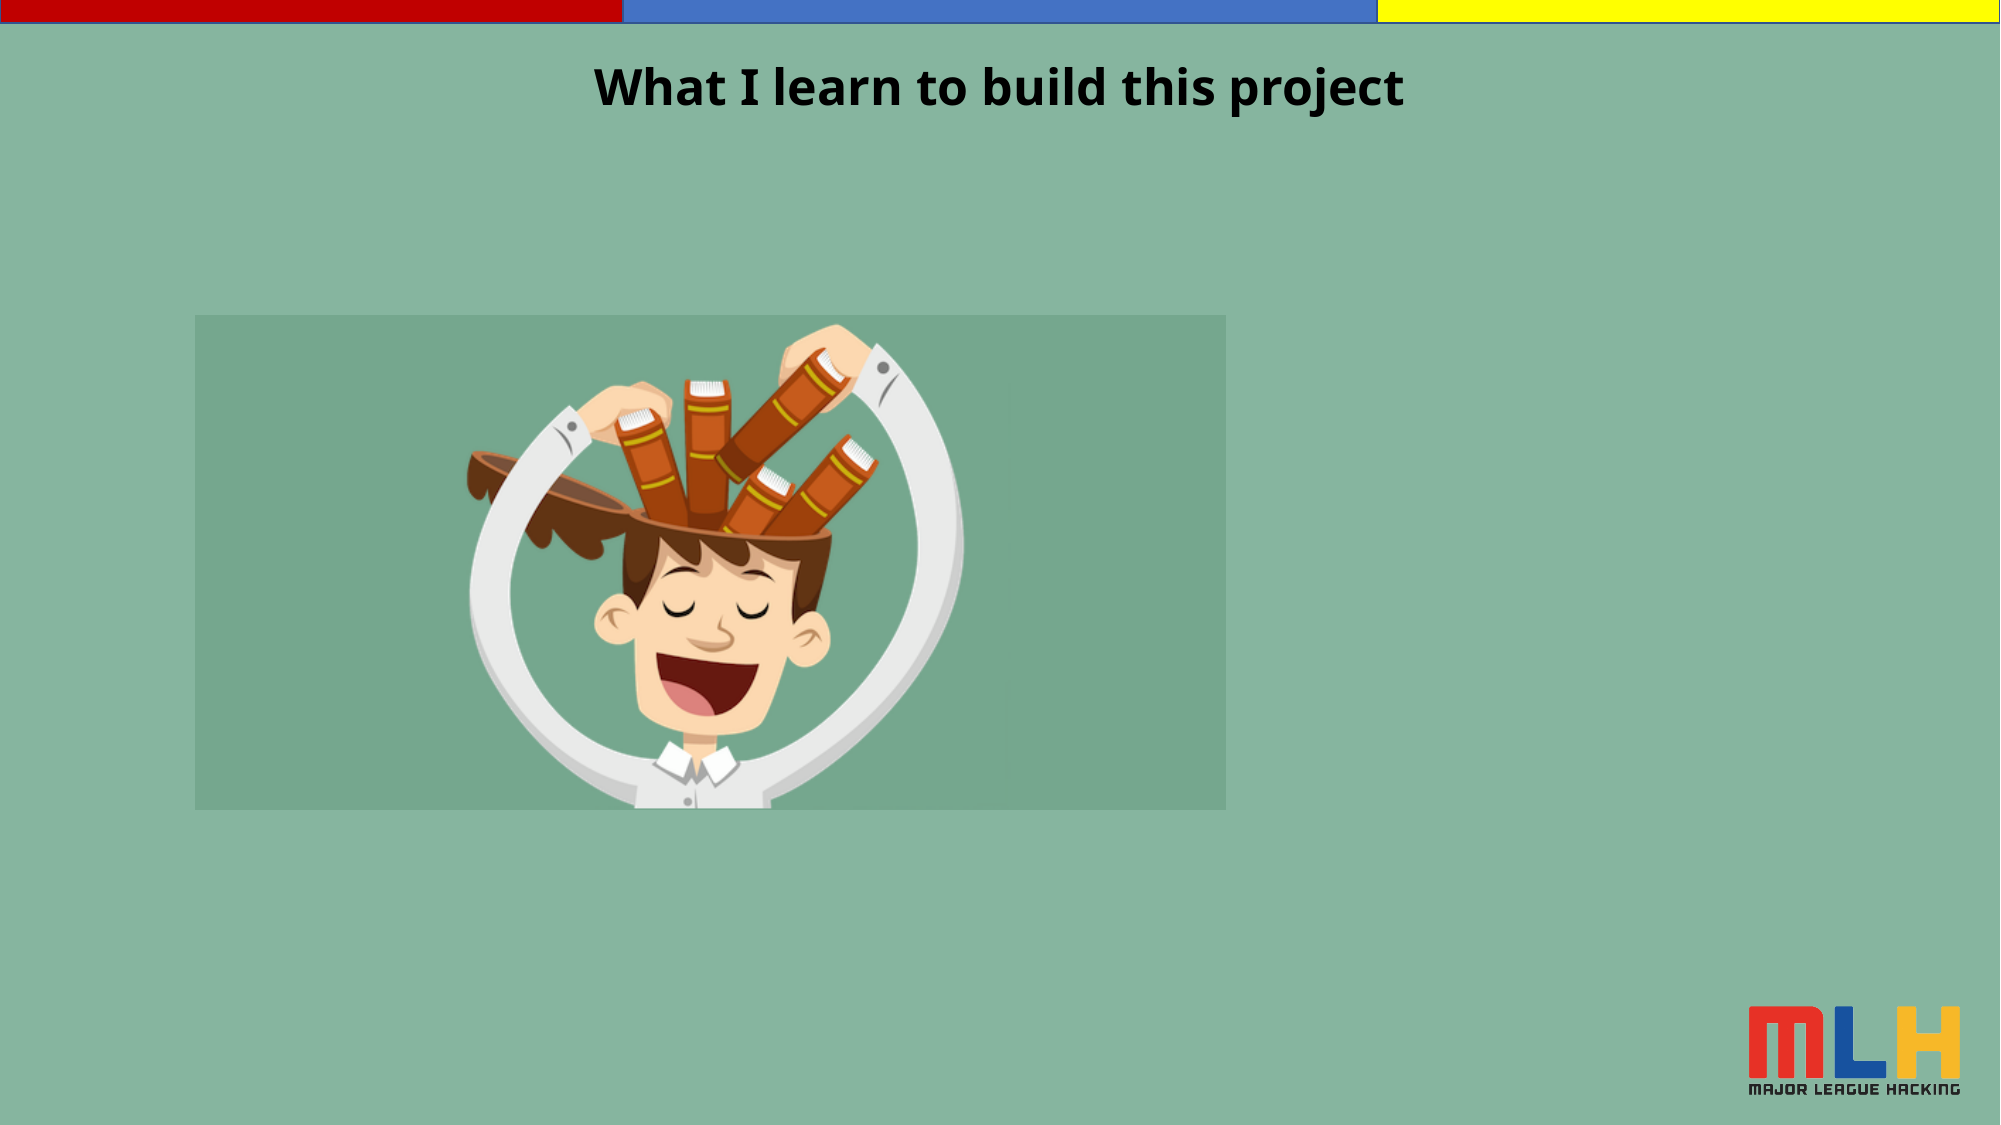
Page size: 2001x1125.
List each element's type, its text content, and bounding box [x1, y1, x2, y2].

subtitle What I learn to build this project [249, 54, 1750, 144]
picture [194, 314, 1227, 810]
text_box [1376, 0, 2000, 24]
text_box [624, 0, 1376, 24]
picture [1749, 1006, 1960, 1095]
text_box [0, 0, 624, 24]
